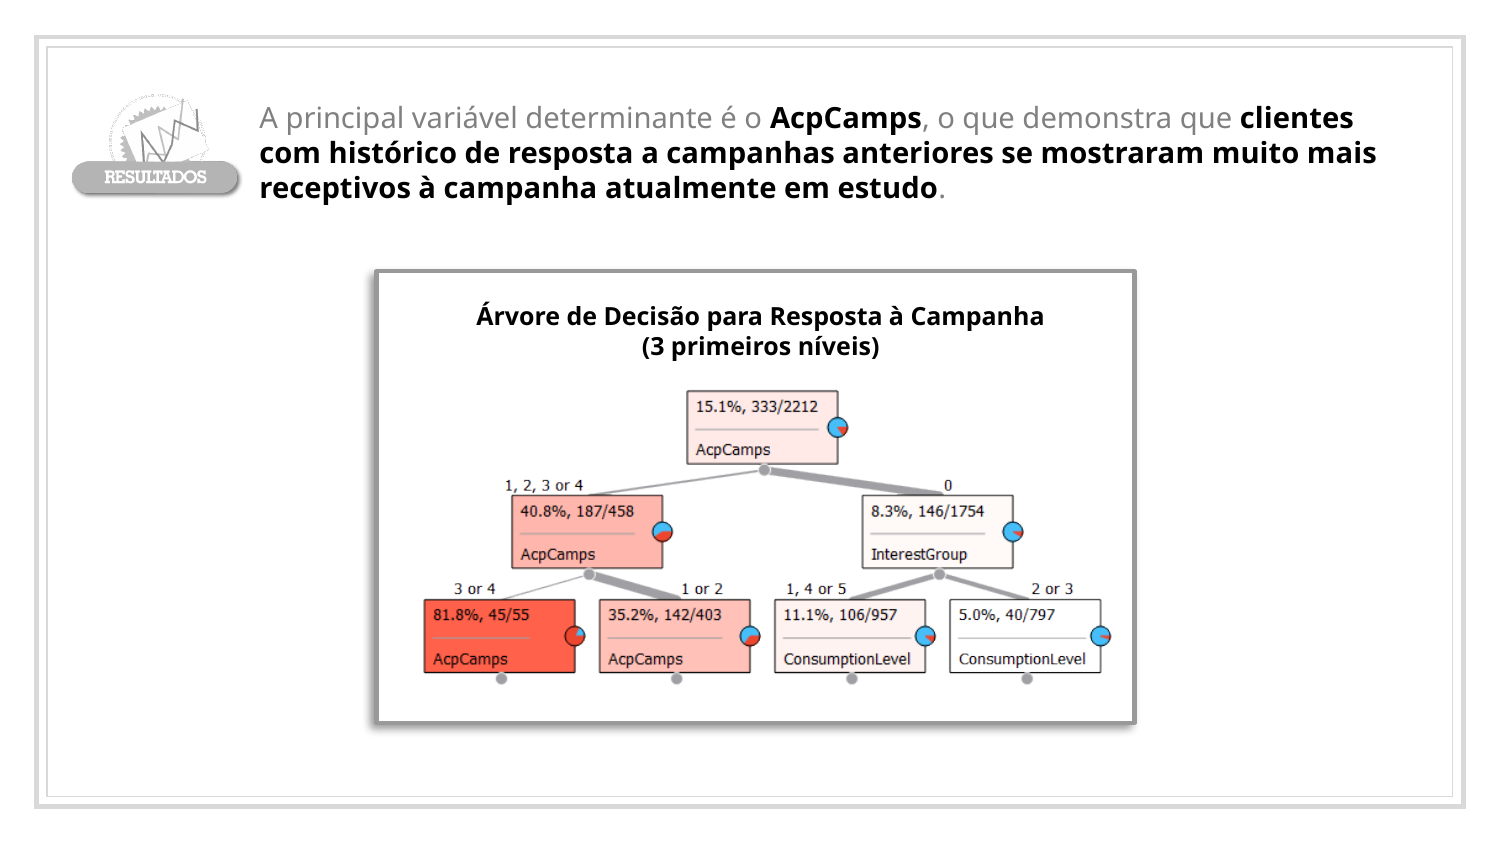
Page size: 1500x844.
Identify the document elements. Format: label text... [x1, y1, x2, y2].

picture [385, 347, 1120, 741]
text_box [374, 269, 1137, 725]
text_box A principal variável determinante é o AcpCamps, o que demonstra que clientes com histórico de resposta a campanhas anteriores se mostraram muito mais receptivos à campanha atualmente em estudo. [244, 84, 1421, 777]
text_box Árvore de Decisão para Resposta à Campanha (3 primeiros níveis) [385, 293, 1136, 368]
picture [68, 93, 245, 202]
